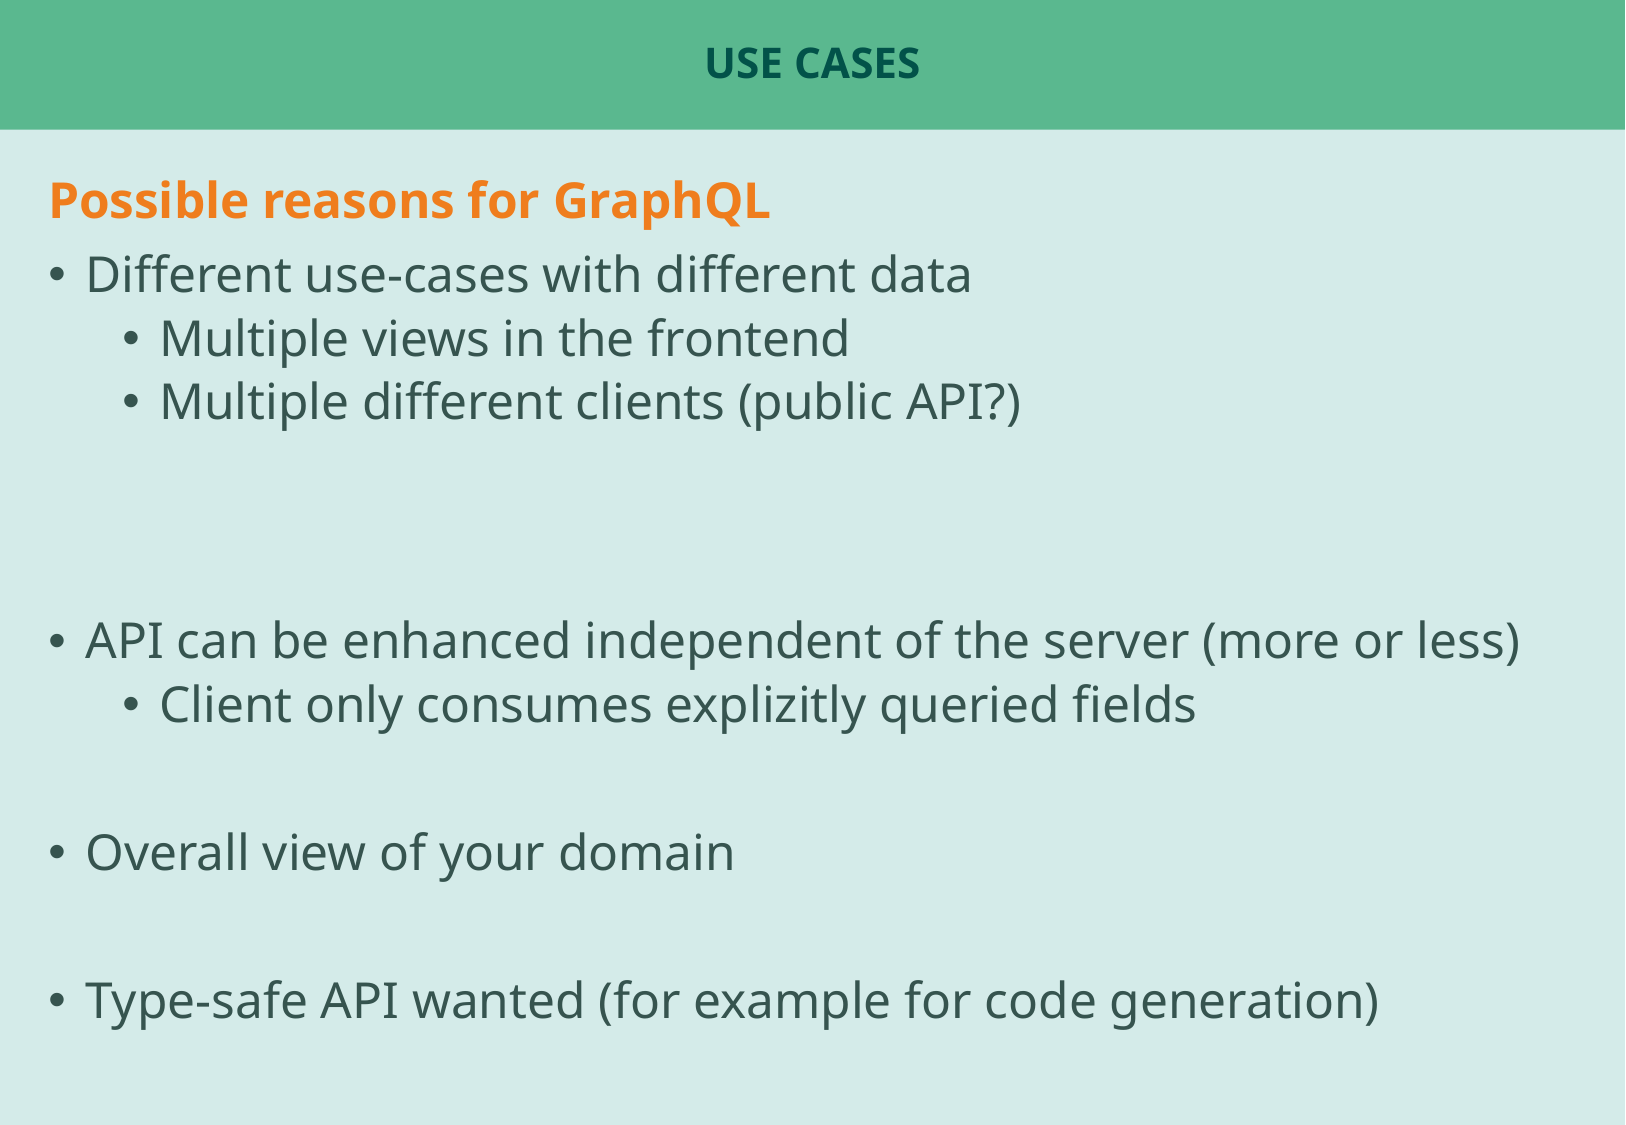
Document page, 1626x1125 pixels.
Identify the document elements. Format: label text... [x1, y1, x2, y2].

list Possible reasons for GraphQL Different use-cases with different data Multiple views in the frontend Multiple different clients (public API?) API can be enhanced independent of the server (more or less) Client only consumes explizitly queried fields Overall view of your domain Type-safe API wanted (for example for code generation) [33, 168, 1592, 1043]
title Use Cases [0, 0, 1625, 130]
